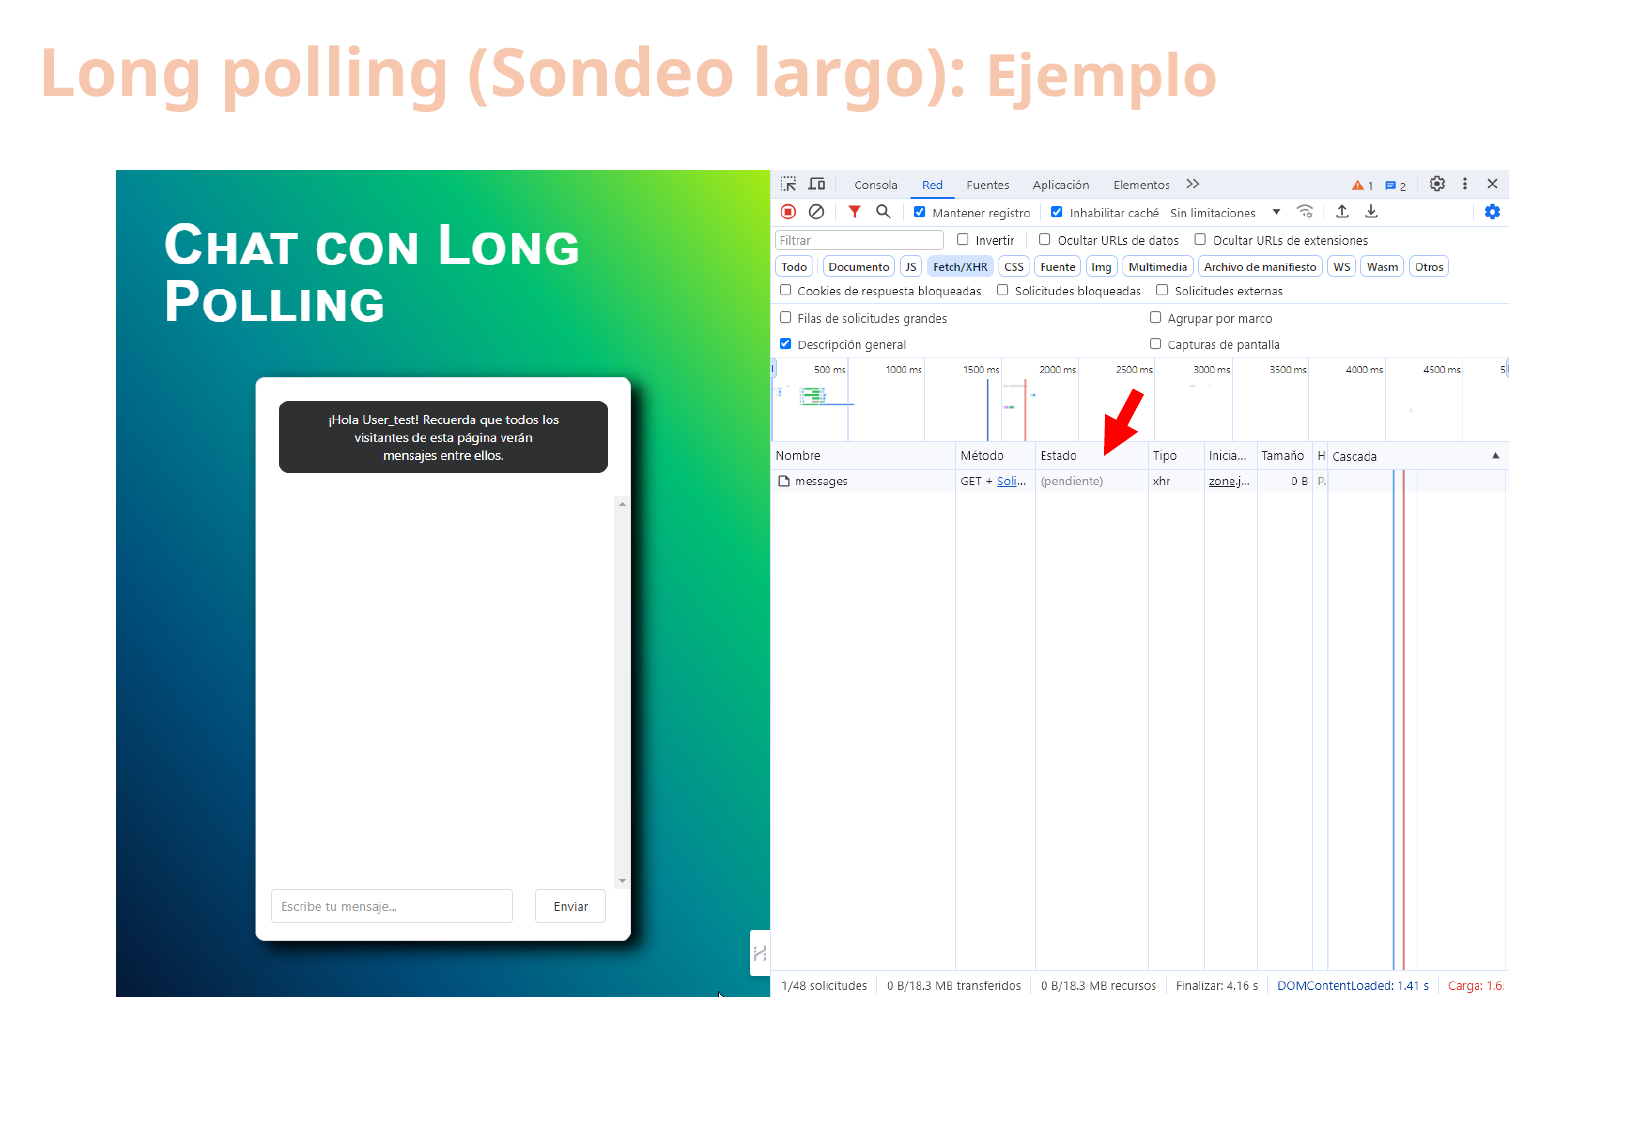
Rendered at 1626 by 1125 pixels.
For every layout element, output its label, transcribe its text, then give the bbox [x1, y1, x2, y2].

picture [116, 170, 1509, 998]
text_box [1103, 390, 1139, 457]
text_box Long polling (Sondeo largo): Ejemplo [23, 22, 1352, 117]
